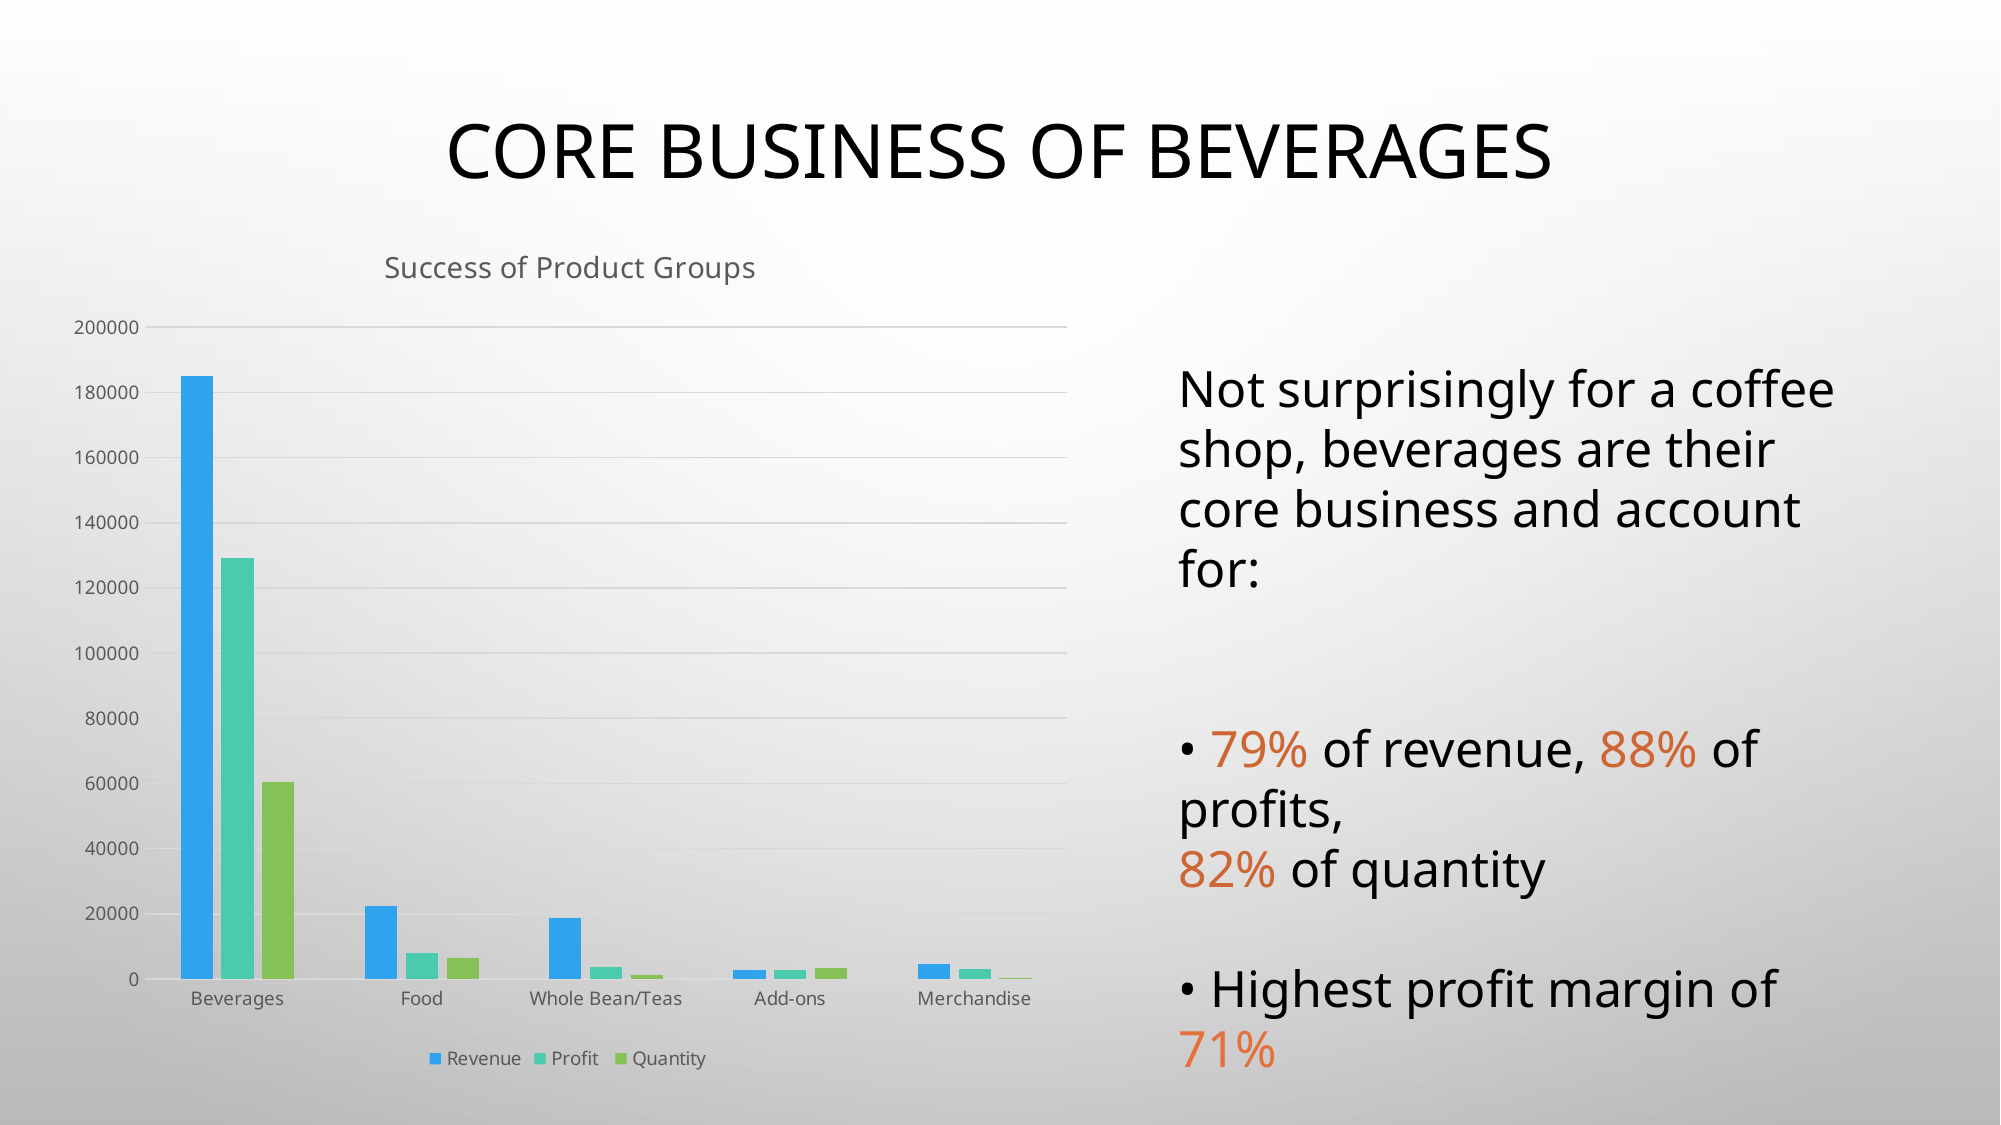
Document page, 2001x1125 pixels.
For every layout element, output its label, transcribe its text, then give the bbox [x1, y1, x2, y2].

text_box Not surprisingly for a coffee shop, beverages are their core business and account for: • 79% of revenue, 88% of profits, 82% of quantity • Highest profit margin of 71% [1164, 350, 1877, 1125]
picture [0, 0, 2000, 1125]
chart [52, 213, 1088, 1079]
title core business of beverages [149, 23, 1851, 286]
